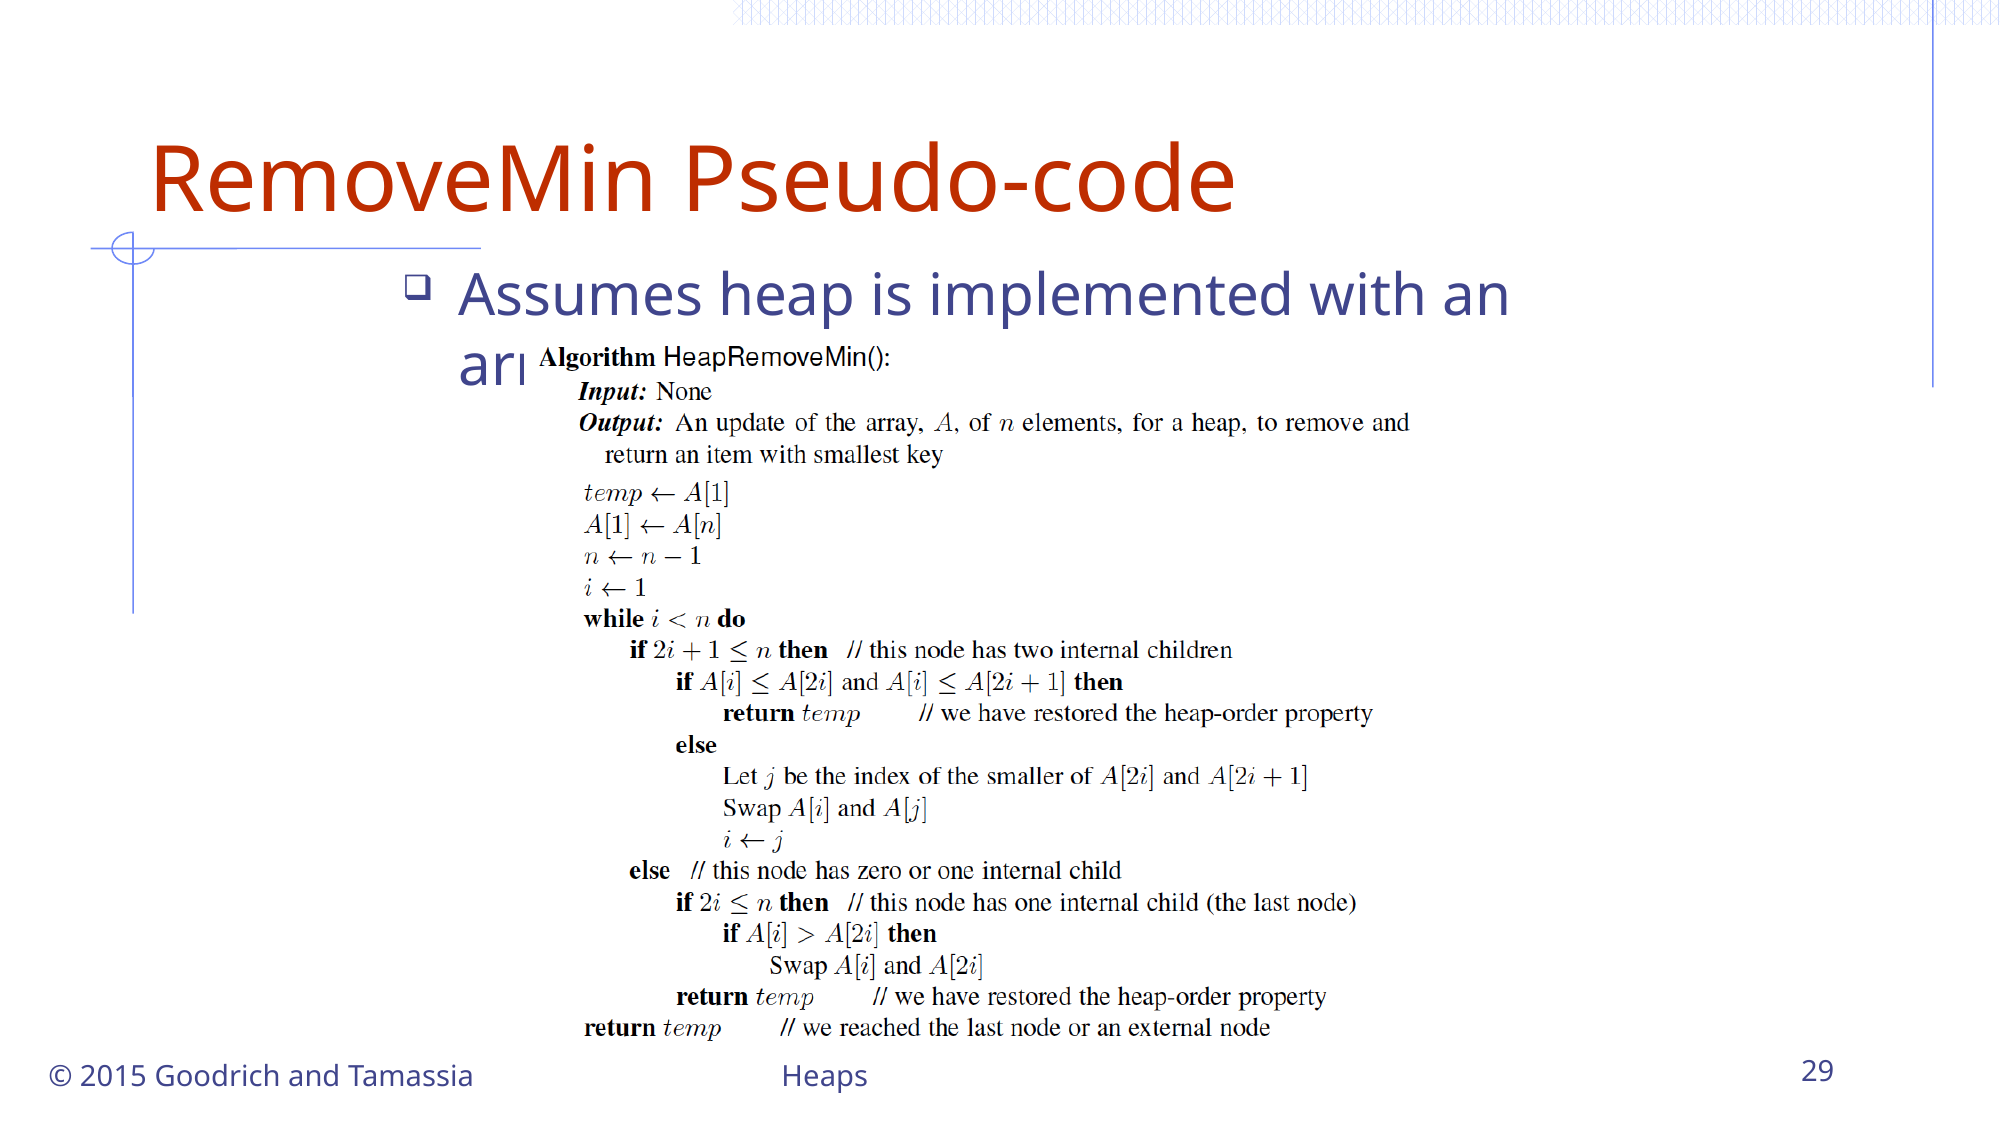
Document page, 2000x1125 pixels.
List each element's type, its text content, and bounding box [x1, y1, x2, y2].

slide_number 29 [1432, 1024, 1850, 1101]
footer Heaps [766, 1064, 1400, 1101]
title RemoveMin Pseudo-code [133, 50, 1867, 238]
picture [524, 337, 1438, 1055]
slide_number © 2015 Goodrich and Tamassia [33, 1024, 766, 1101]
list Assumes heap is implemented with an array. [387, 249, 1663, 988]
